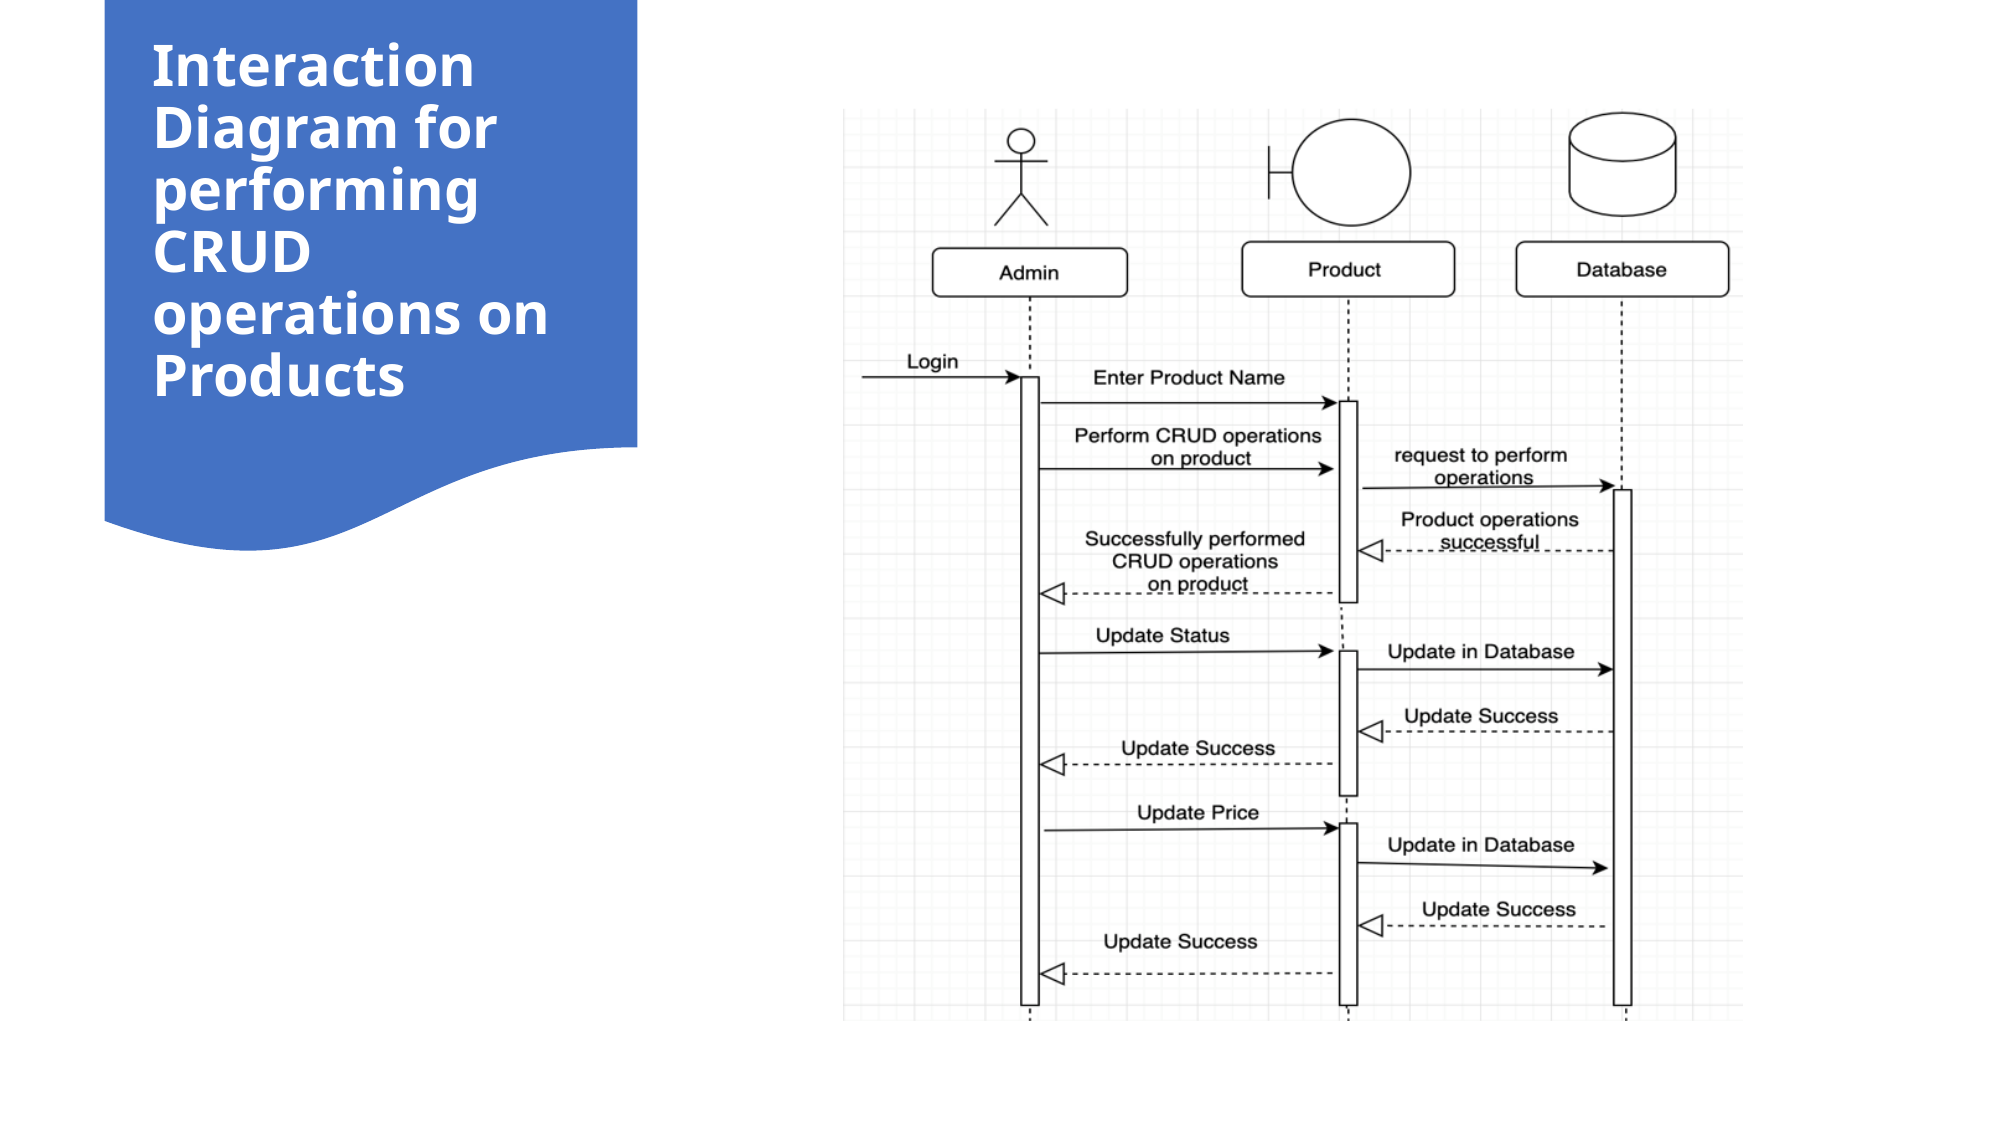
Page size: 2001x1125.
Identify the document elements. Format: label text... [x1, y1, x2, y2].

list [843, 104, 1743, 1021]
title Interaction Diagram for performing CRUD operations on Products [137, 28, 604, 417]
text_box [103, 0, 639, 552]
